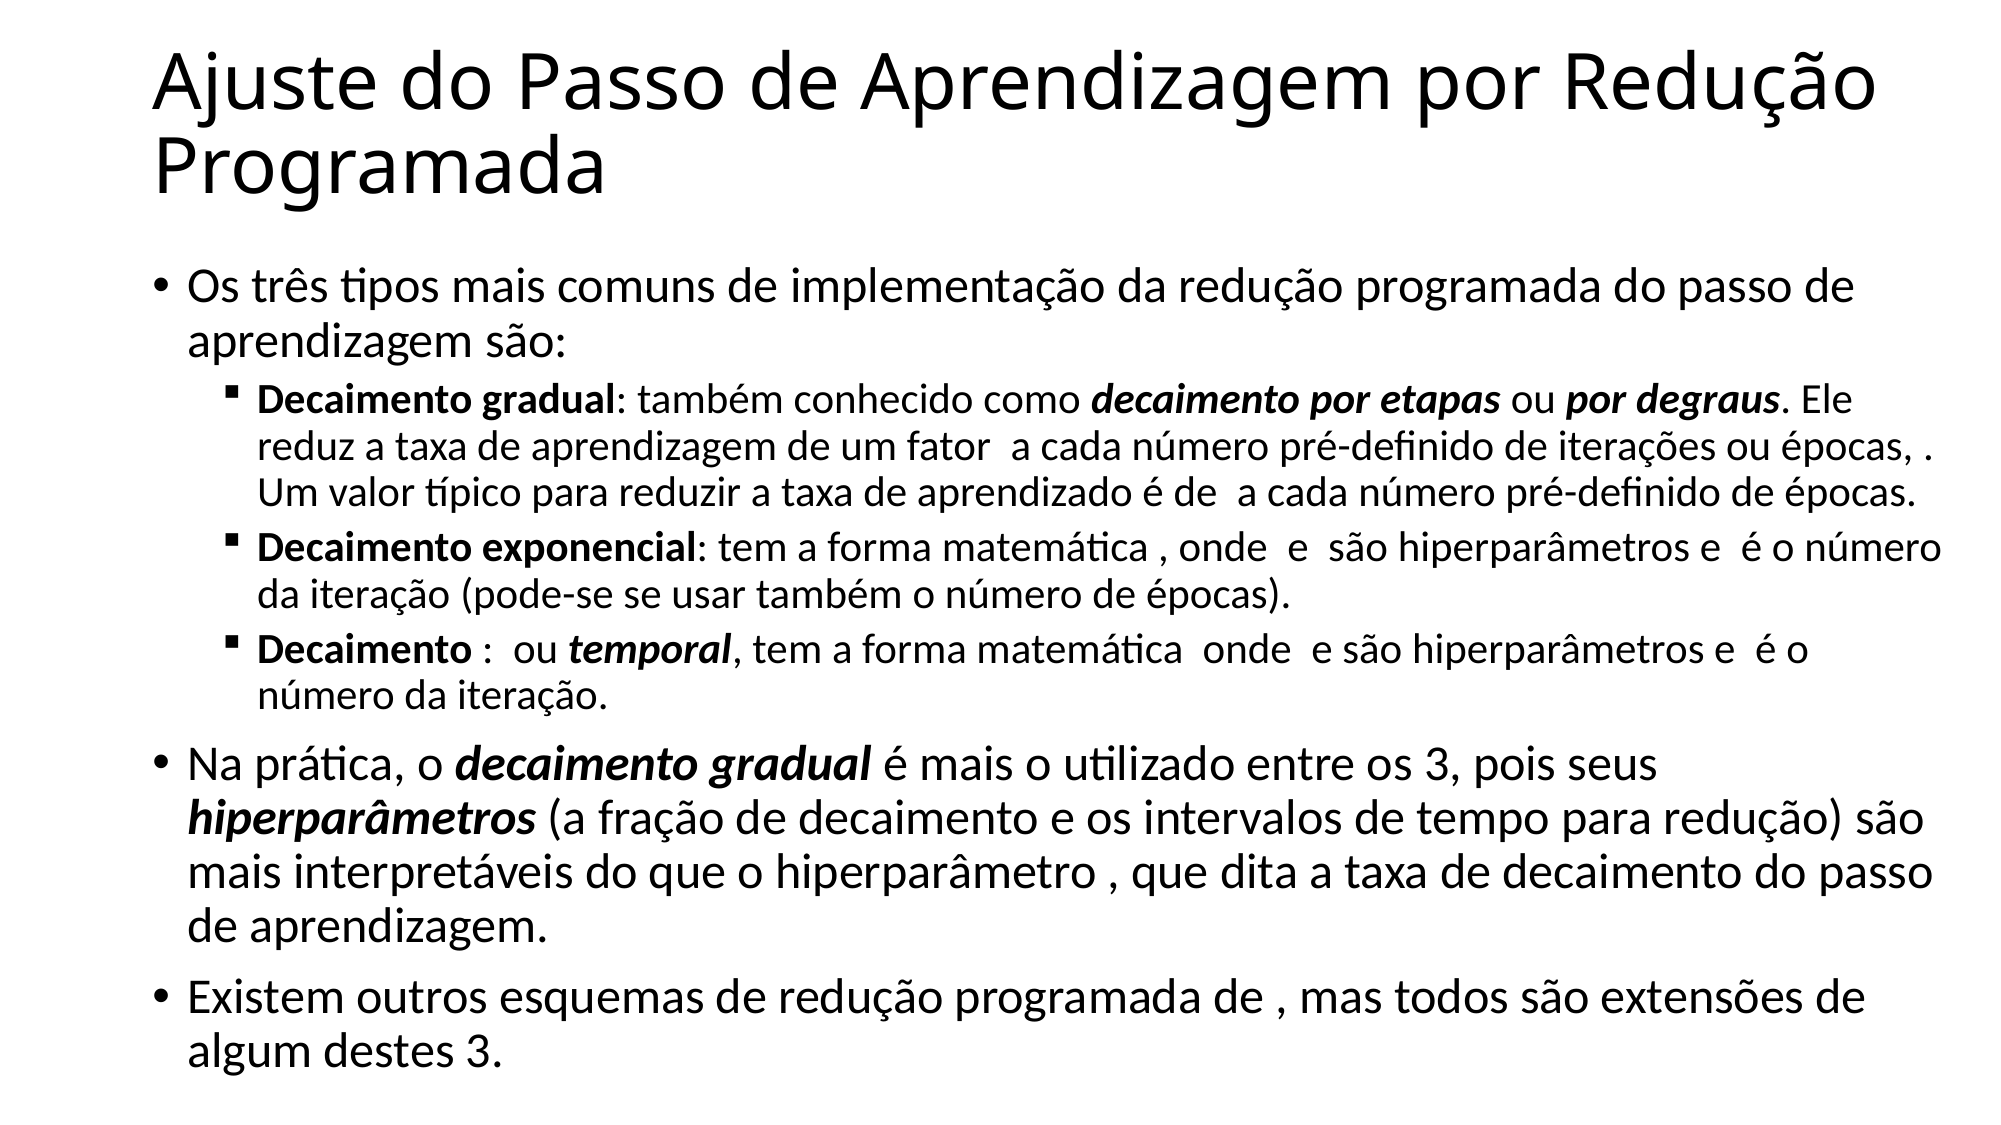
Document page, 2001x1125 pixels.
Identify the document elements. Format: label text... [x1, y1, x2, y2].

title Ajuste do Passo de Aprendizagem por Redução Programada [137, 34, 1965, 219]
